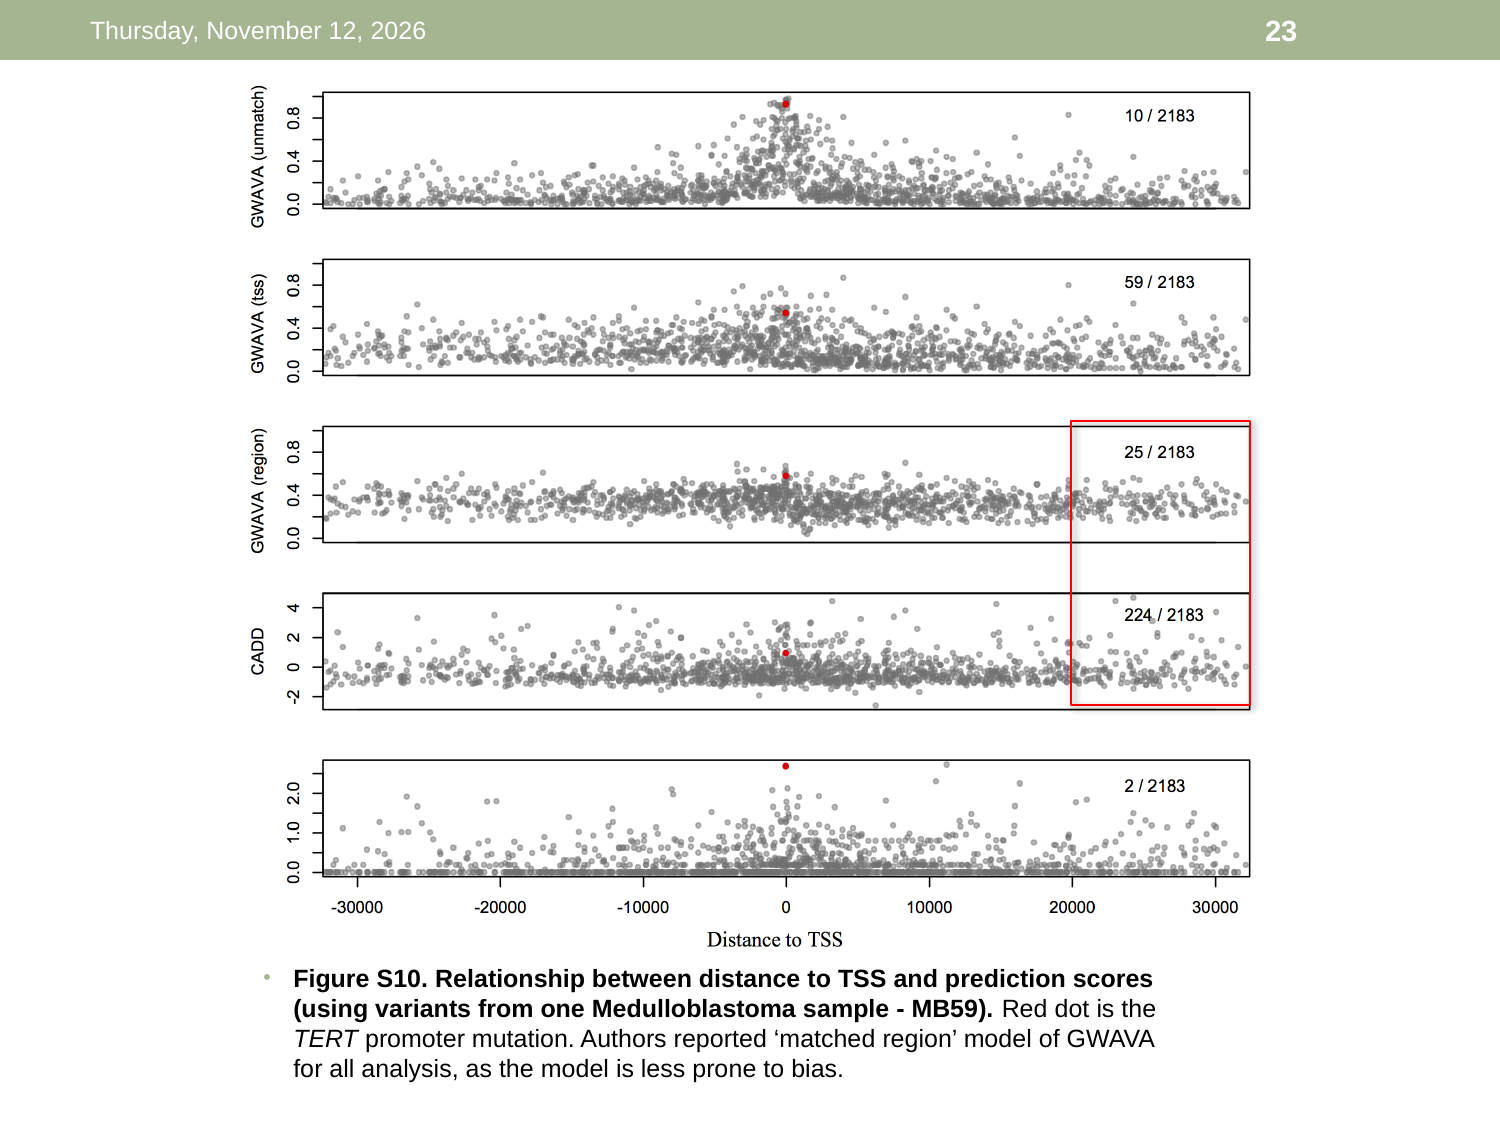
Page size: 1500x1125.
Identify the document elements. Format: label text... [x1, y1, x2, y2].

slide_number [75, 3, 550, 57]
slide_number 23 [1250, 3, 1425, 57]
list Figure S10. Relationship between distance to TSS and prediction scores (using variants from one Medulloblastoma sample - MB59). Red dot is the TERT promoter mutation. Authors reported ‘matched region’ model of GWAVA for all analysis, as the model is less prone to bias. [248, 964, 1183, 1125]
picture [222, 81, 1270, 956]
